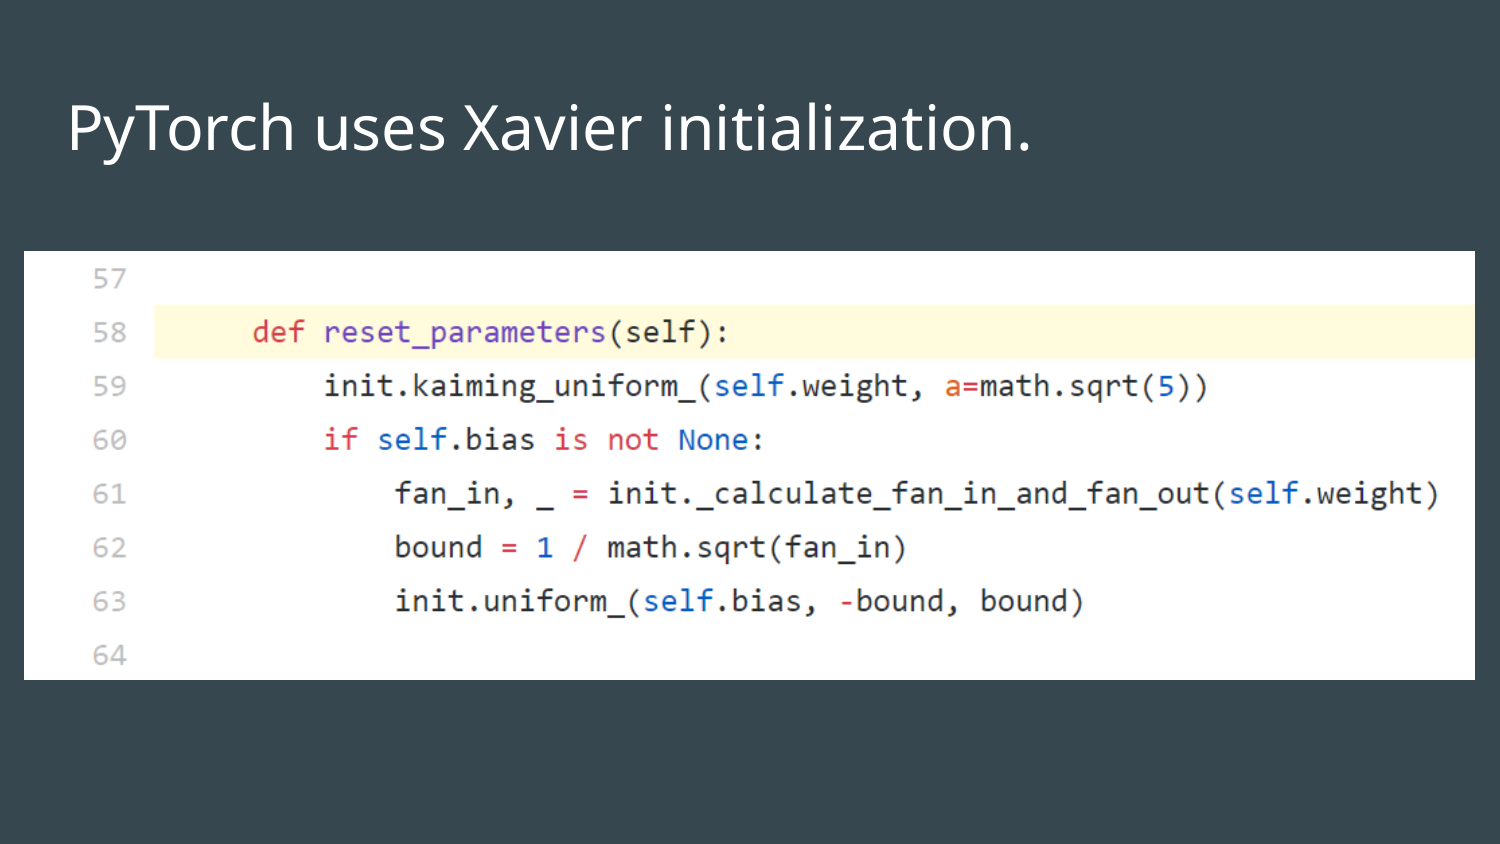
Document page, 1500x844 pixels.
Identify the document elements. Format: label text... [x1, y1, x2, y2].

picture [24, 251, 1476, 681]
title PyTorch uses Xavier initialization. [51, 72, 1449, 167]
